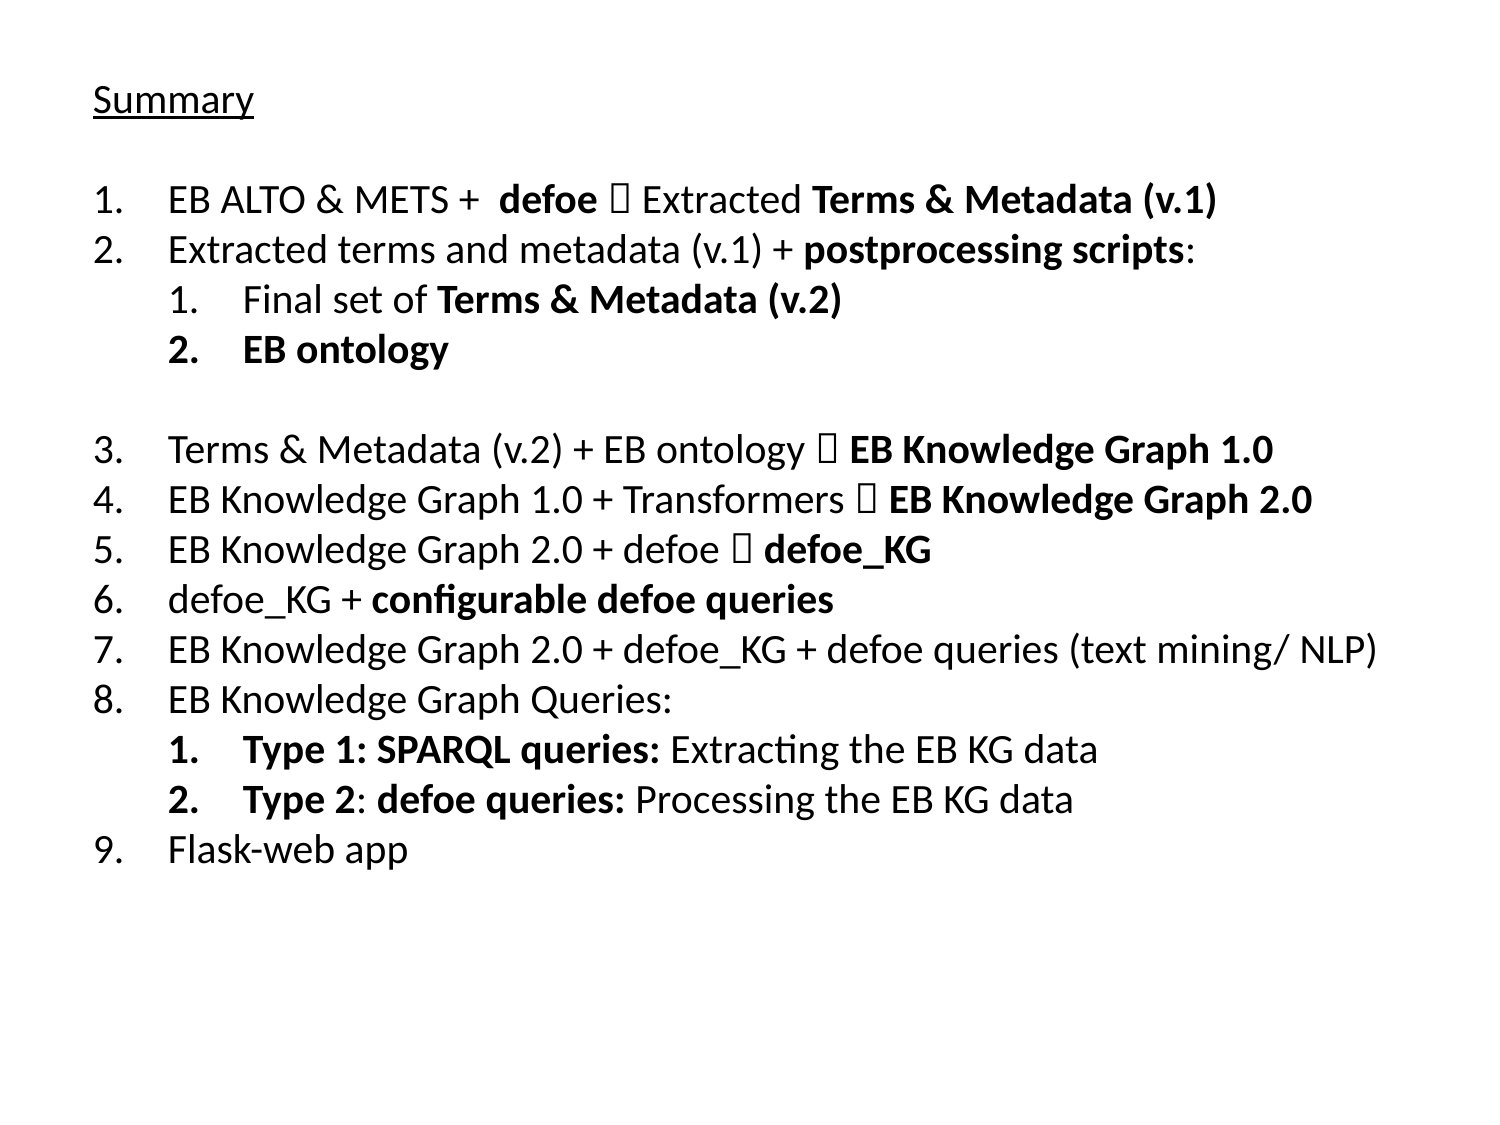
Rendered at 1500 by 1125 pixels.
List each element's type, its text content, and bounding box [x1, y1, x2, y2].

text_box Summary EB ALTO & METS + defoe  Extracted Terms & Metadata (v.1) Extracted terms and metadata (v.1) + postprocessing scripts: Final set of Terms & Metadata (v.2) EB ontology Terms & Metadata (v.2) + EB ontology  EB Knowledge Graph 1.0 EB Knowledge Graph 1.0 + Transformers  EB Knowledge Graph 2.0 EB Knowledge Graph 2.0 + defoe  defoe_KG defoe_KG + configurable defoe queries EB Knowledge Graph 2.0 + defoe_KG + defoe queries (text mining/ NLP) EB Knowledge Graph Queries: Type 1: SPARQL queries: Extracting the EB KG data Type 2: defoe queries: Processing the EB KG data Flask-web app [78, 64, 1422, 880]
